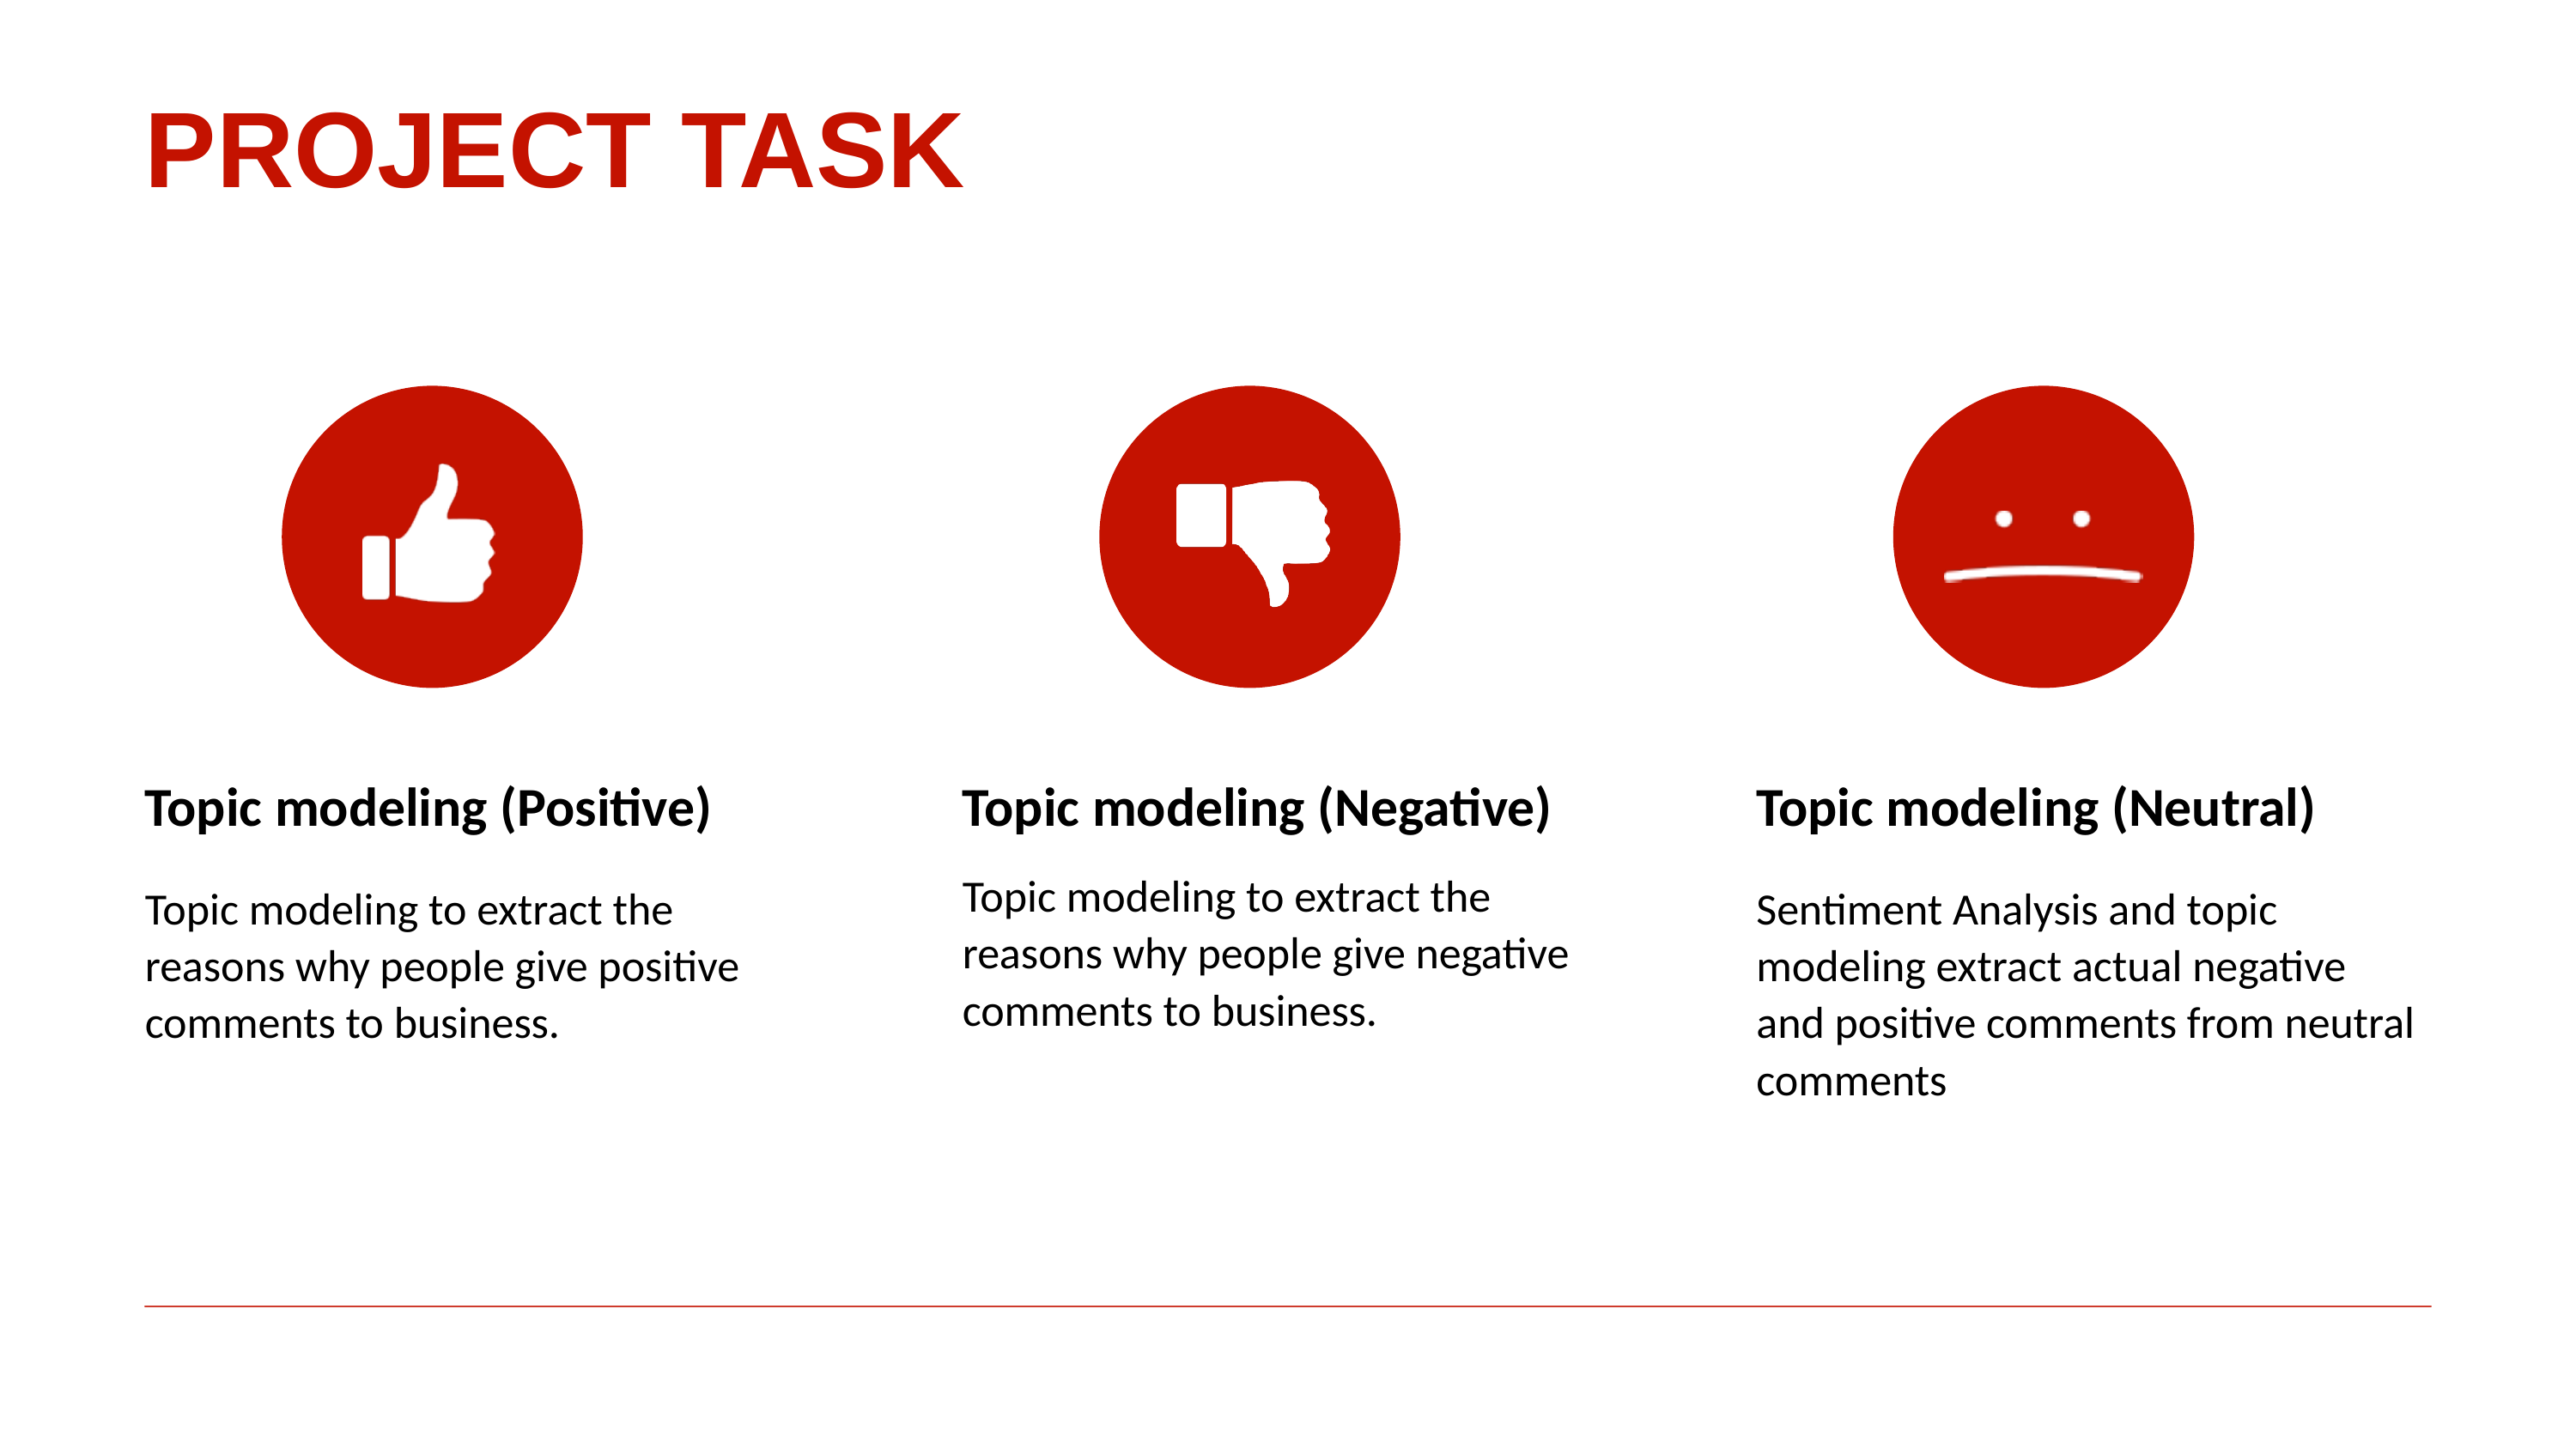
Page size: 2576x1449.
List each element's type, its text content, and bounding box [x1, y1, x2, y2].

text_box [1756, 771, 2432, 1222]
text_box PROJECT TASK [144, 80, 1589, 209]
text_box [281, 385, 584, 688]
picture [1176, 480, 1332, 608]
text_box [1892, 385, 2196, 688]
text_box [1098, 385, 1401, 688]
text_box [144, 771, 823, 1164]
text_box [962, 771, 1618, 1035]
picture [1944, 511, 2143, 583]
picture [362, 463, 496, 604]
